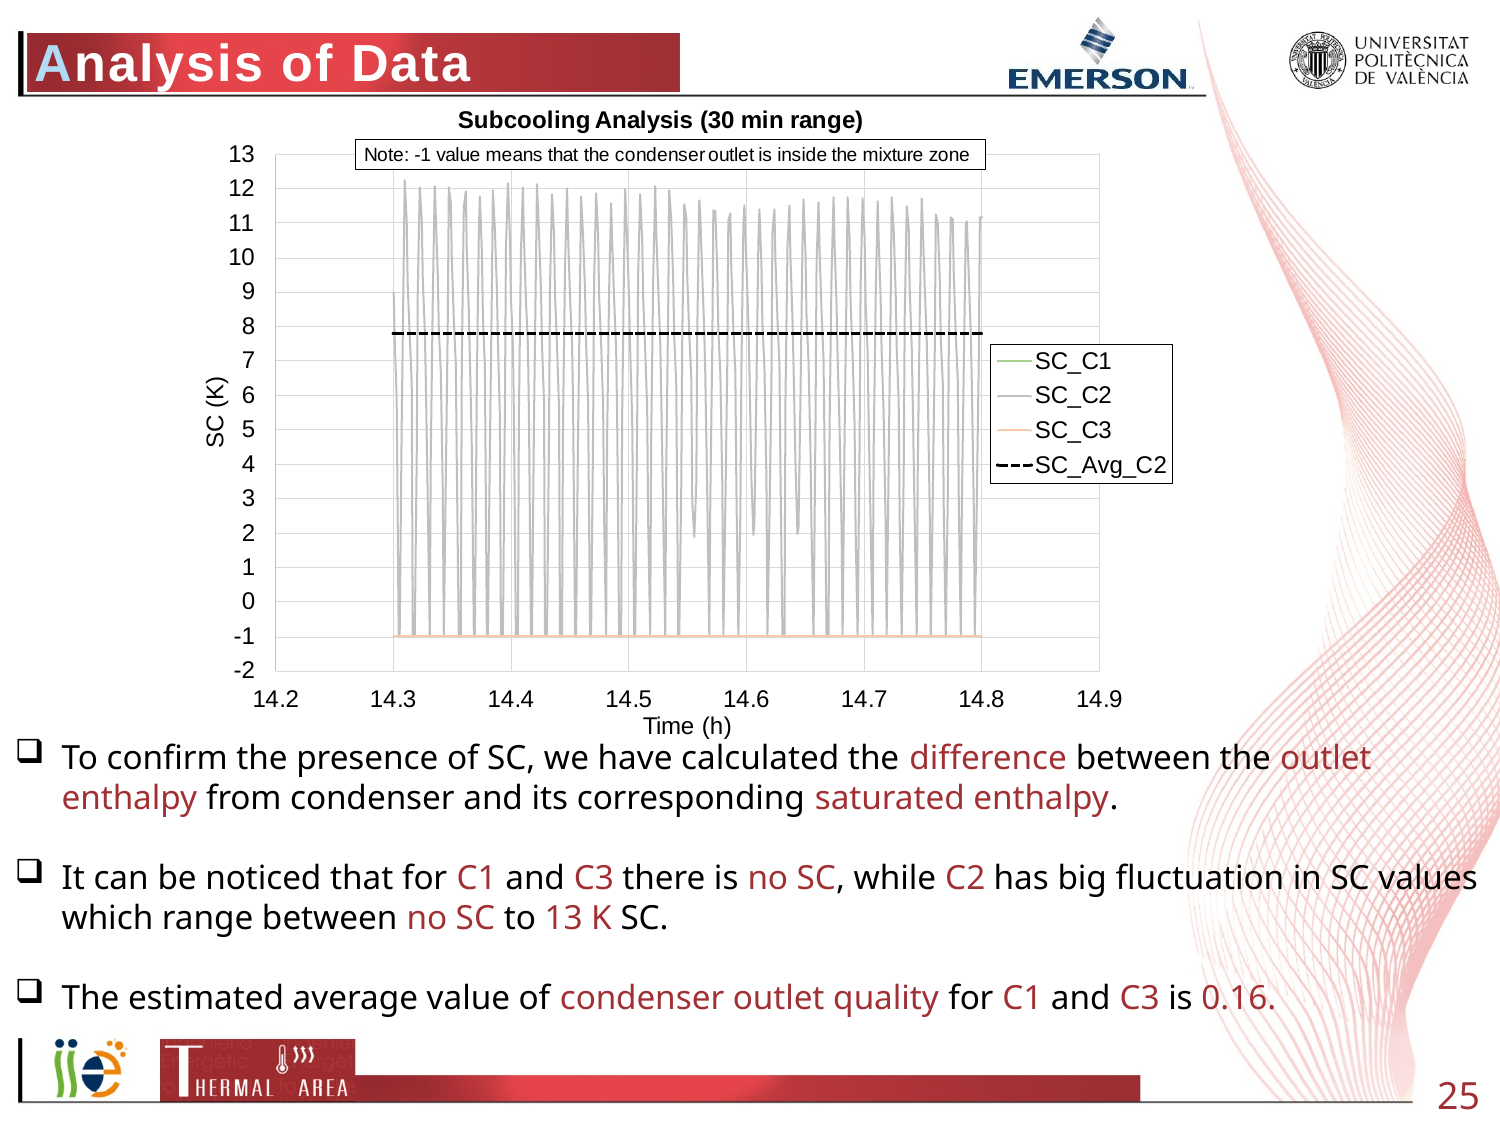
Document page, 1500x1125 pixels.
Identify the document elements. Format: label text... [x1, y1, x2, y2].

picture [0, 0, 1500, 741]
text_box 25 [1417, 1064, 1500, 1125]
text_box To confirm the presence of SC, we have calculated the difference between the outlet enthalpy from condenser and its corresponding saturated enthalpy. It can be noticed that for C1 and C3 there is no SC, while C2 has big fluctuation in SC values which range between no SC to 13 K SC. The estimated average value of condenser outlet quality for C1 and C3 is 0.16. [0, 728, 1500, 1024]
text_box Analysis of Data [19, 21, 554, 99]
picture [0, 1024, 1500, 1125]
